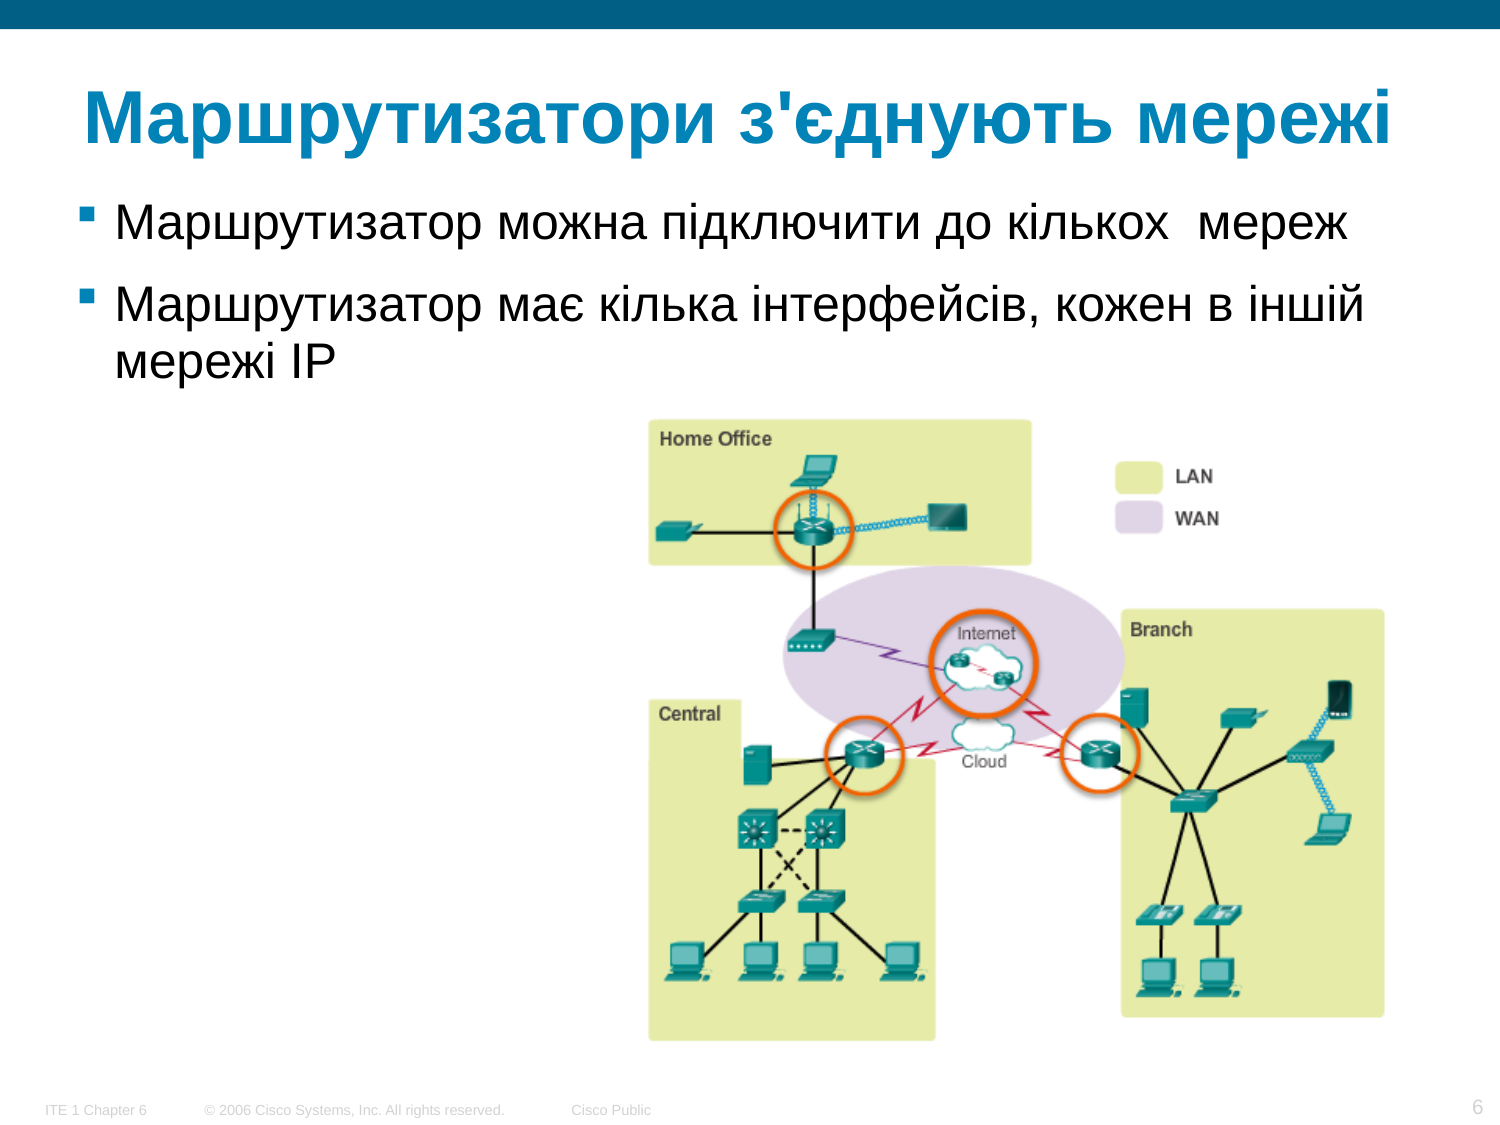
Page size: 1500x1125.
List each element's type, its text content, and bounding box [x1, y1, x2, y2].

picture [632, 402, 1389, 1051]
title Маршрутизатори з'єднують мережі [69, 28, 1464, 167]
list Маршрутизатор можна підключити до кількох мереж Маршрутизатор має кілька інтерфейсів, кожен в іншій мережі IP [62, 186, 1388, 330]
